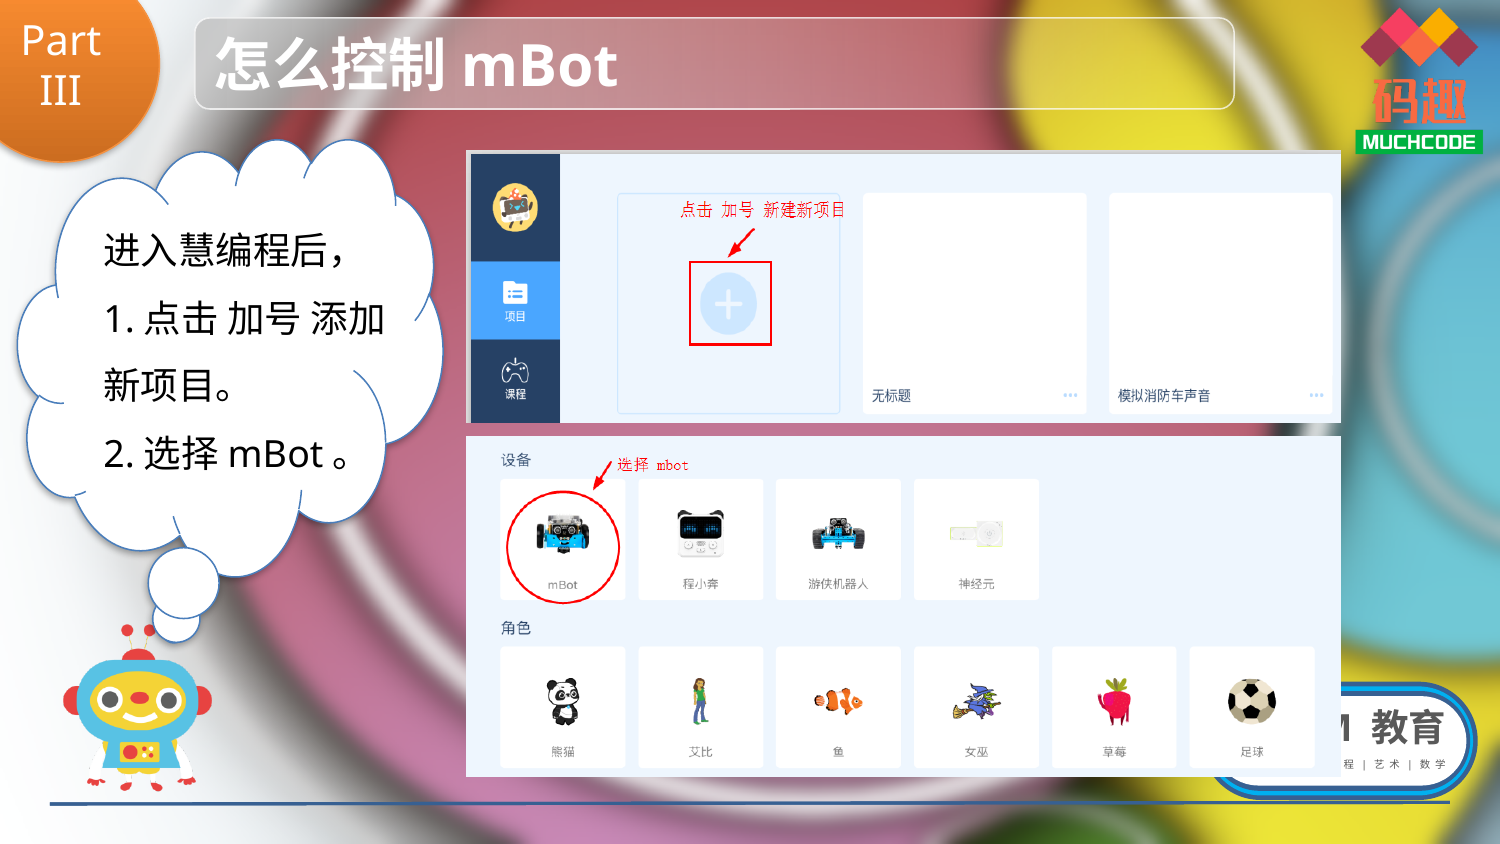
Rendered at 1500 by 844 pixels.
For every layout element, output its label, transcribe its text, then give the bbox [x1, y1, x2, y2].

text_box Part III [0, 0, 161, 163]
text_box [16, 138, 402, 609]
text_box 进入慧编程后， 1.点击 加号 添加 新项目。 2.选择mBot。 [88, 197, 408, 483]
picture [0, 0, 1500, 844]
text_box [408, 201, 444, 435]
text_box 怎么控制mBot [192, 15, 1237, 112]
